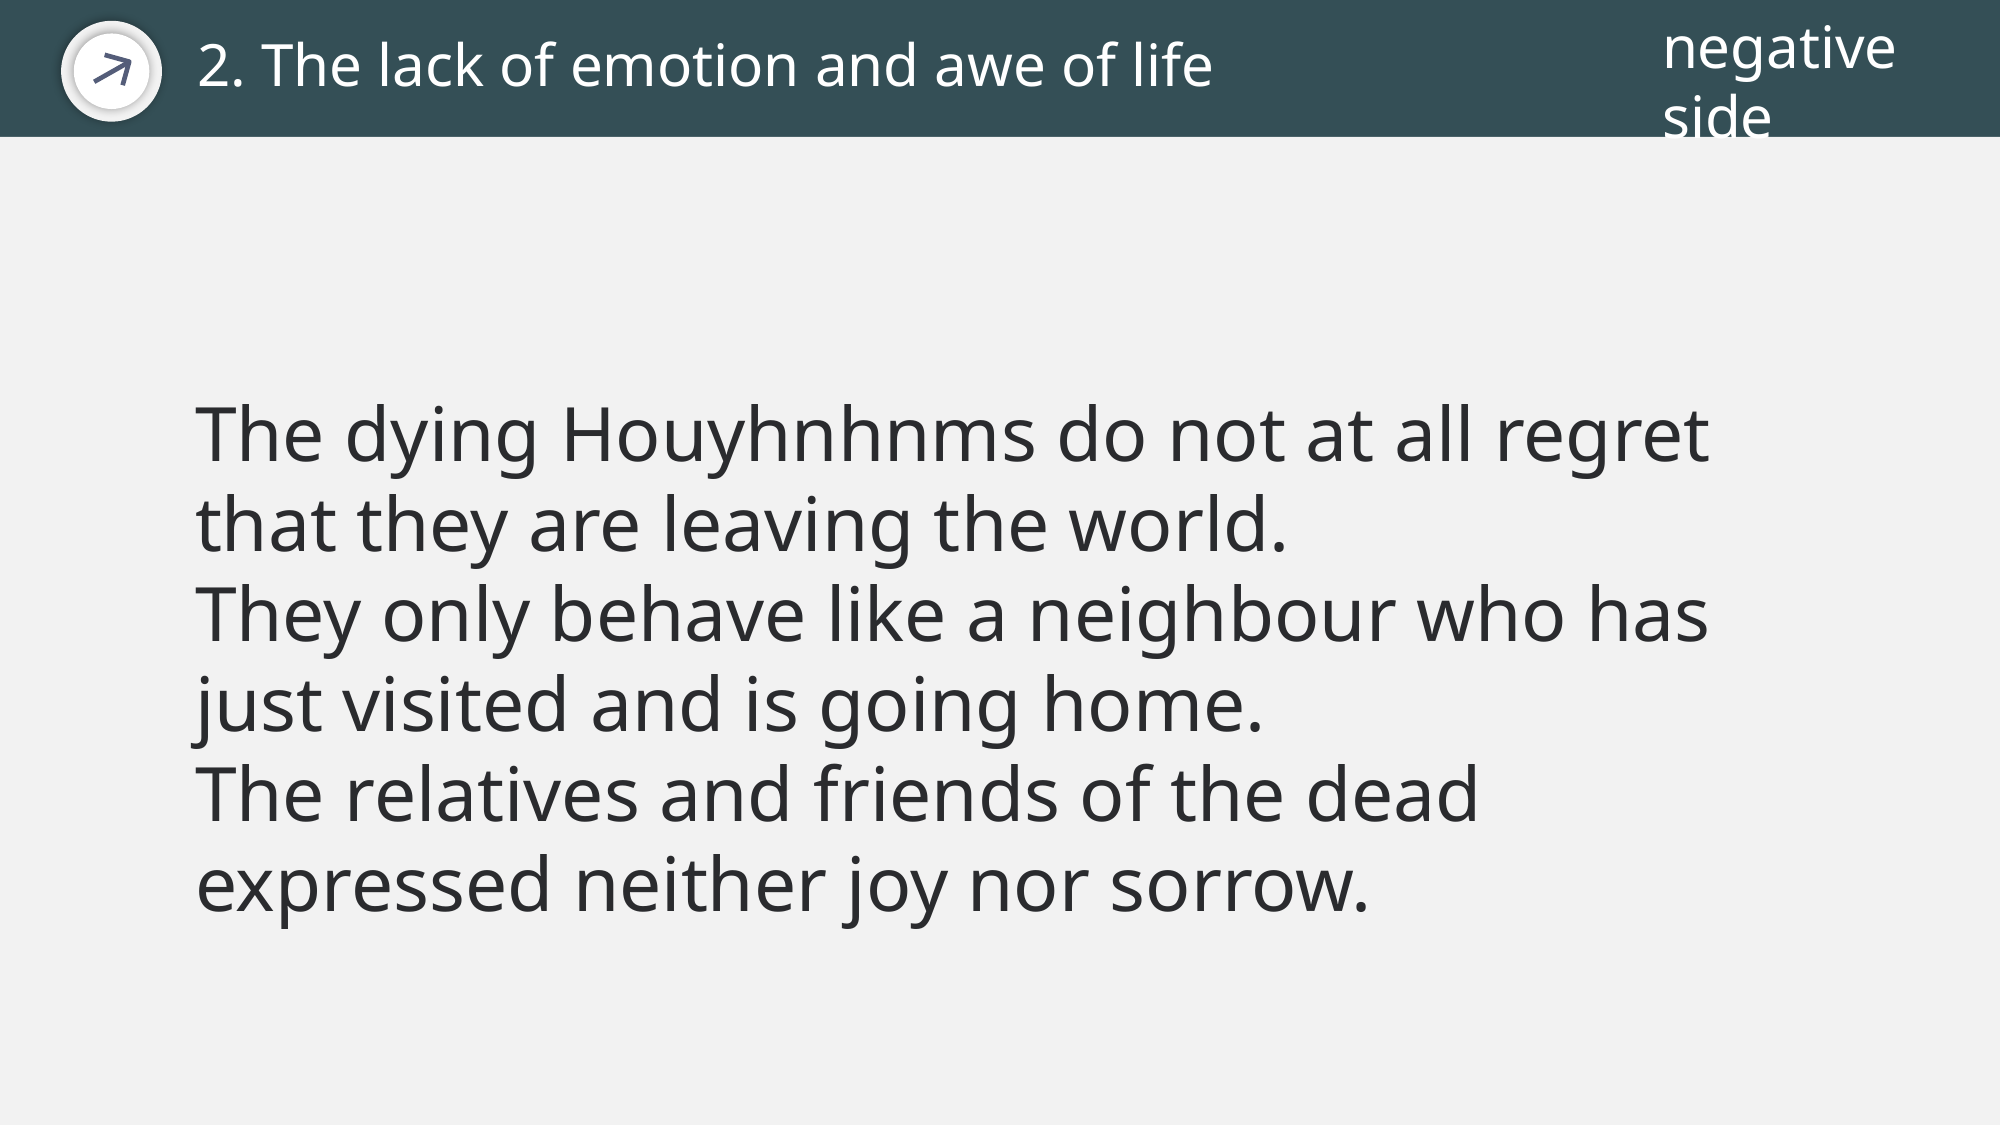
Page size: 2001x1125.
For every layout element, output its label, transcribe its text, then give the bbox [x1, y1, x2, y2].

text_box The dying Houyhnhnms do not at all regret that they are leaving the world. They only behave like a neighbour who has just visited and is going home. The relatives and friends of the dead expressed neither joy nor sorrow. [180, 379, 1874, 1025]
text_box negative side [1647, 3, 2000, 158]
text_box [61, 20, 162, 122]
text_box 2. The lack of emotion and awe of life [182, 21, 1576, 192]
